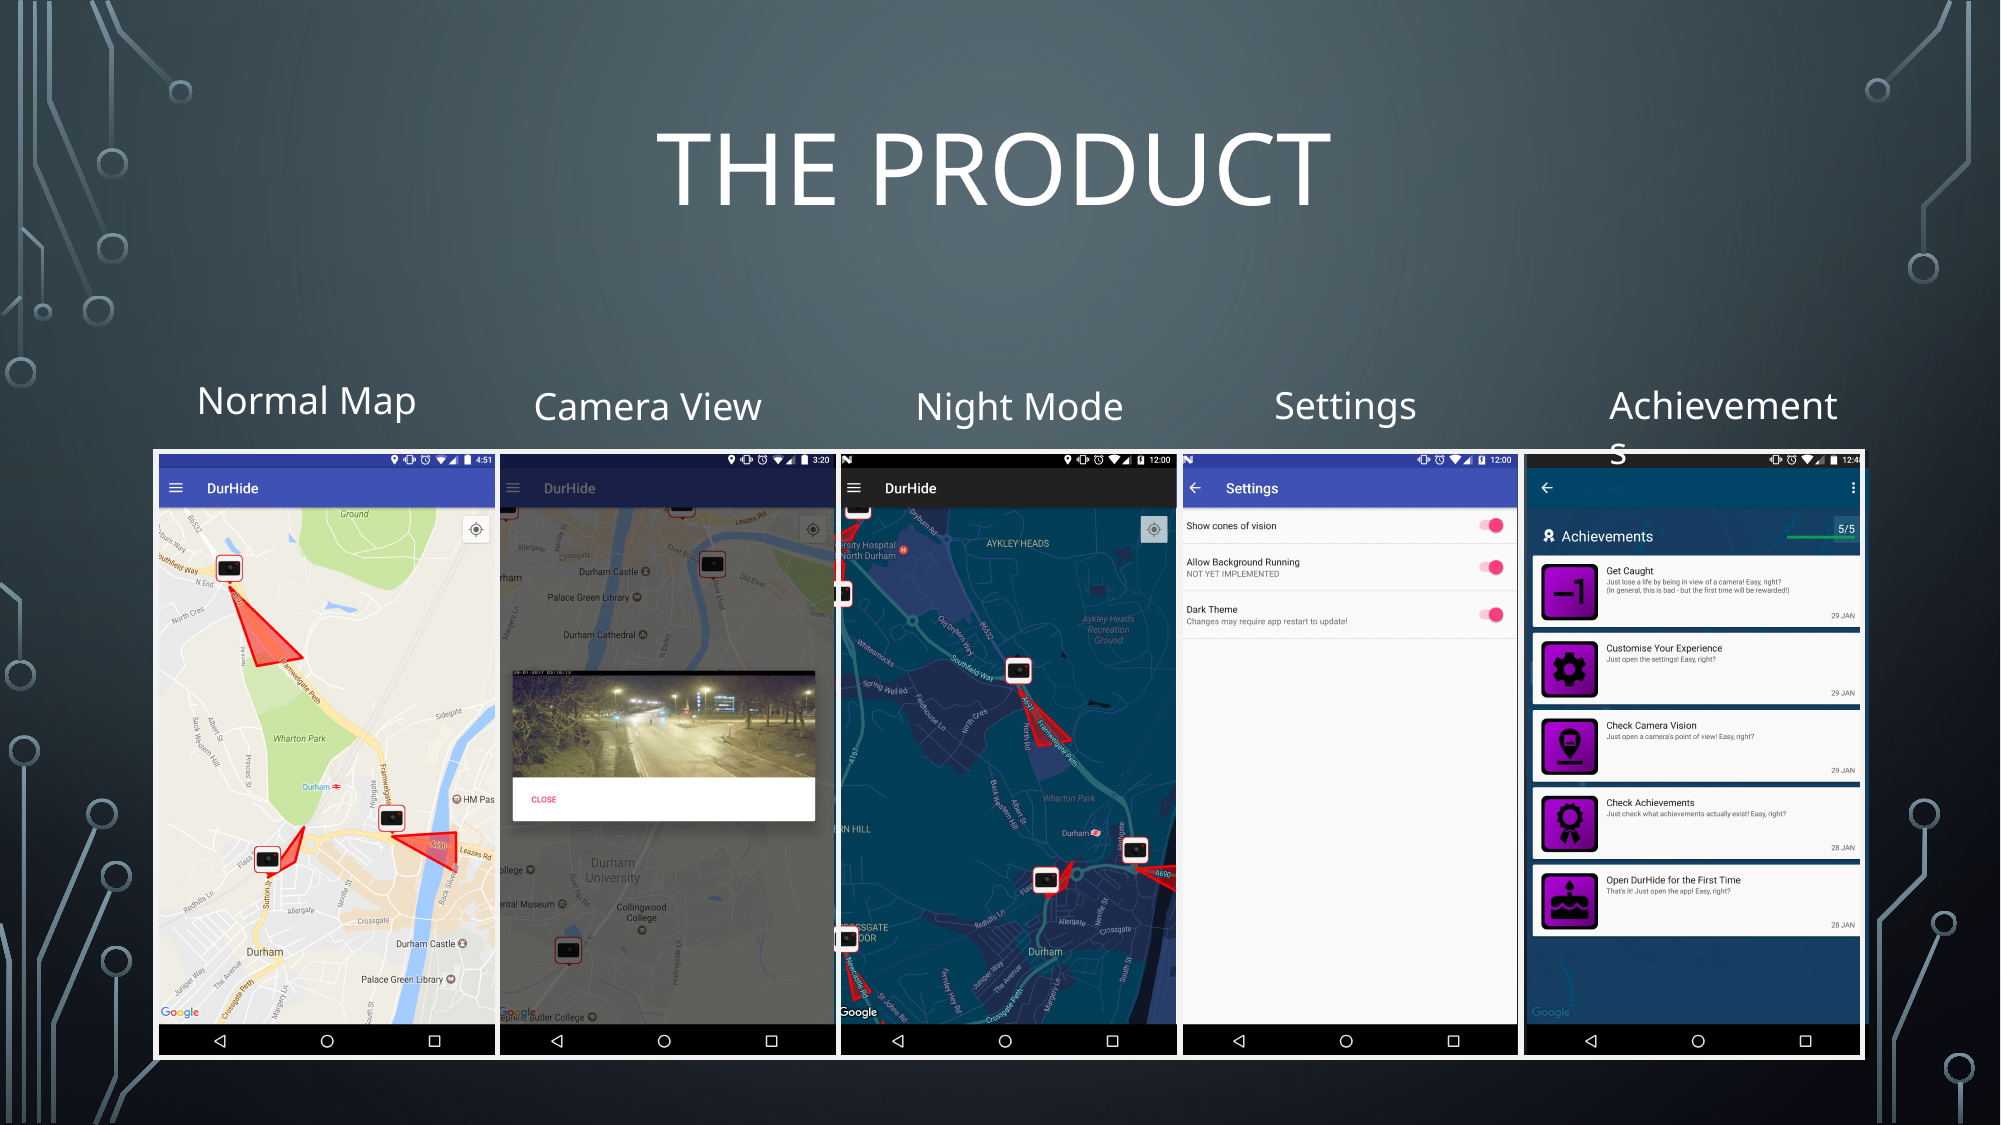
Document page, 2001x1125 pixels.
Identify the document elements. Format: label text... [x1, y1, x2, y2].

text_box Night Mode [900, 375, 1169, 436]
text_box Camera View [518, 375, 788, 436]
text_box Achievements [1594, 374, 1863, 451]
title The product [181, 51, 1807, 295]
picture [155, 451, 1517, 1058]
text_box Normal Map [181, 369, 450, 429]
text_box Settings [1259, 374, 1528, 435]
picture [1527, 451, 1869, 1058]
